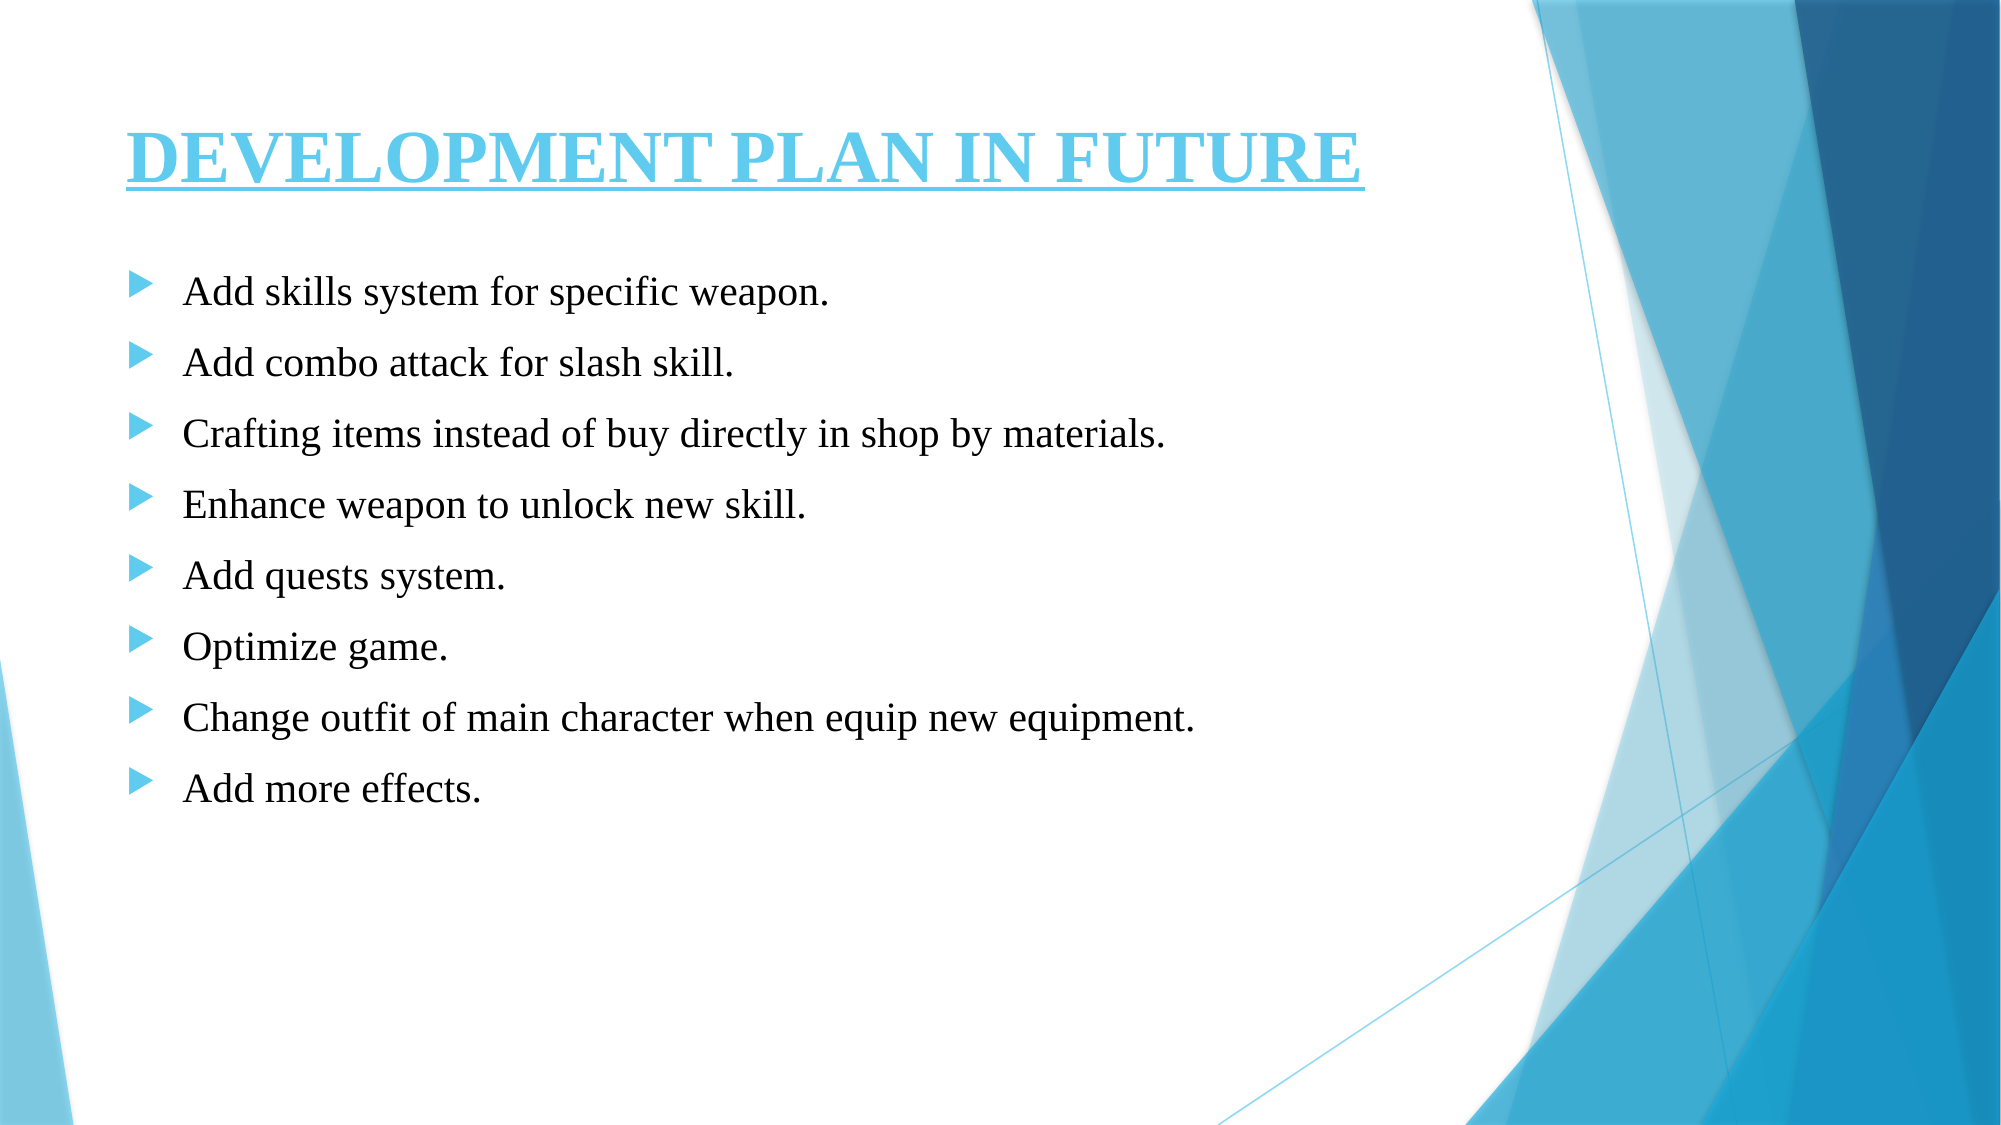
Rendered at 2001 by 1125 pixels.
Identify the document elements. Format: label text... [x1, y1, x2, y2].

list Add skills system for specific weapon. Add combo attack for slash skill. Crafting items instead of buy directly in shop by materials. Enhance weapon to unlock new skill. Add quests system. Optimize game. Change outfit of main character when equip new equipment. Add more effects. [111, 256, 1522, 991]
title DEVELOPMENT PLAN IN FUTURE [111, 99, 1522, 224]
